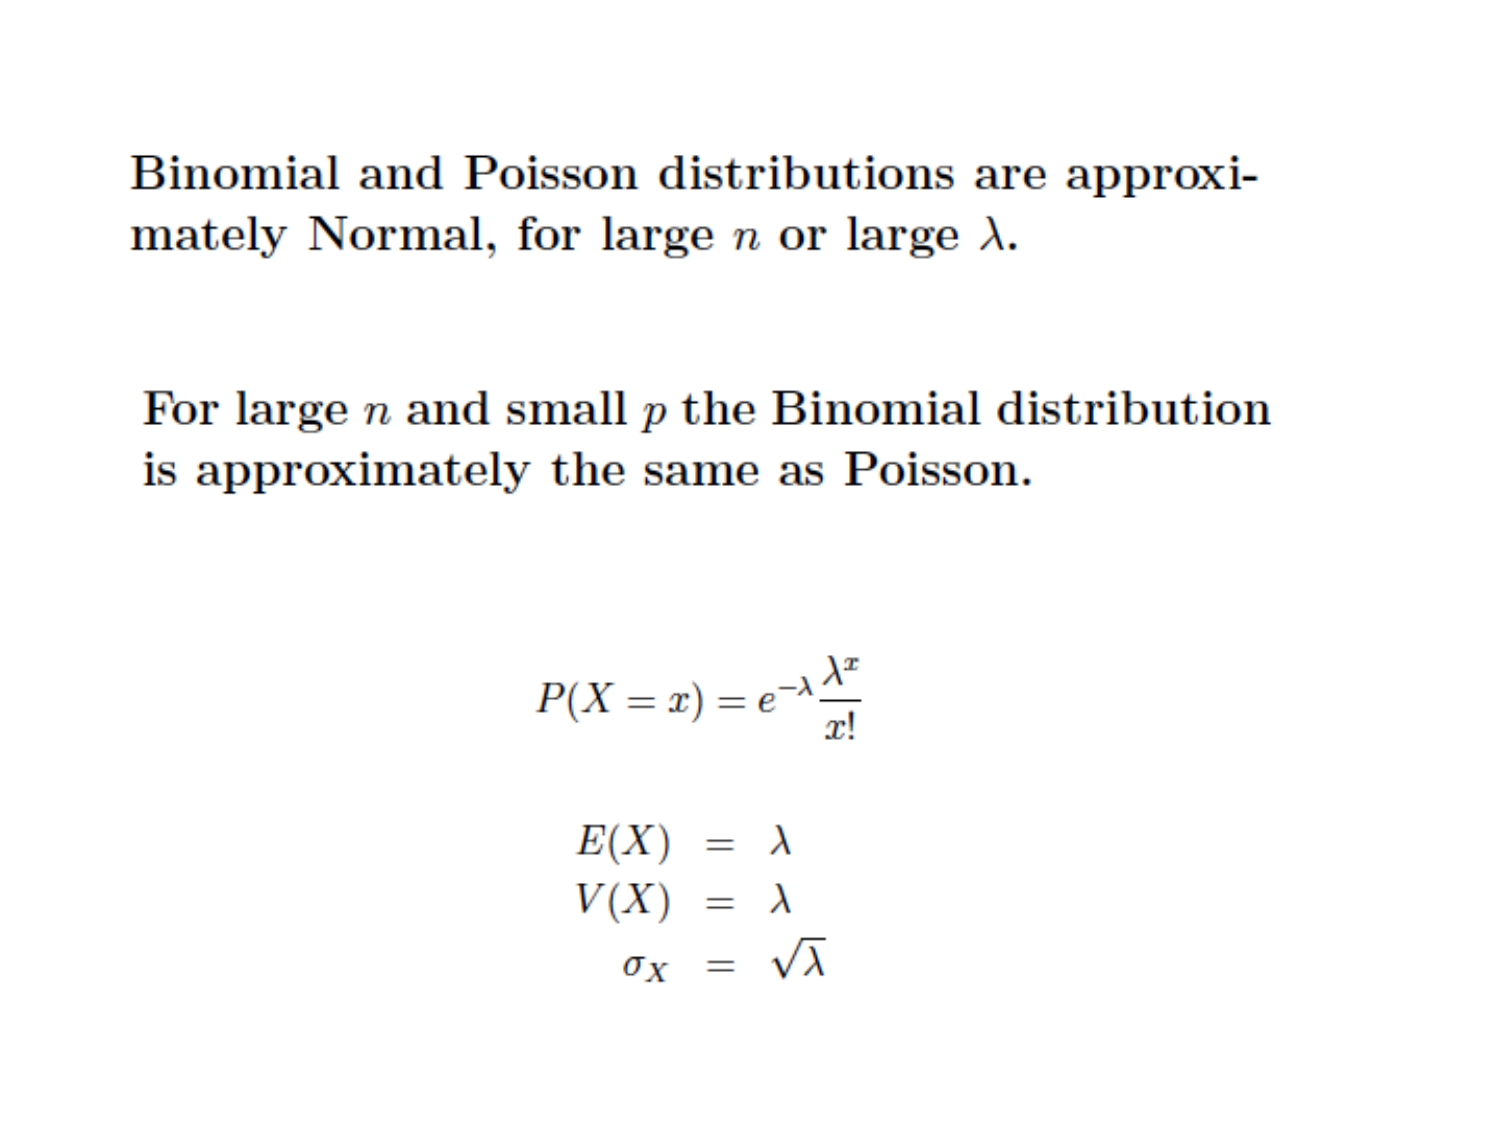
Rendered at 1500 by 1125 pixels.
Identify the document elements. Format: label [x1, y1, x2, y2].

picture [503, 606, 914, 997]
picture [123, 362, 1294, 532]
picture [124, 112, 1301, 286]
